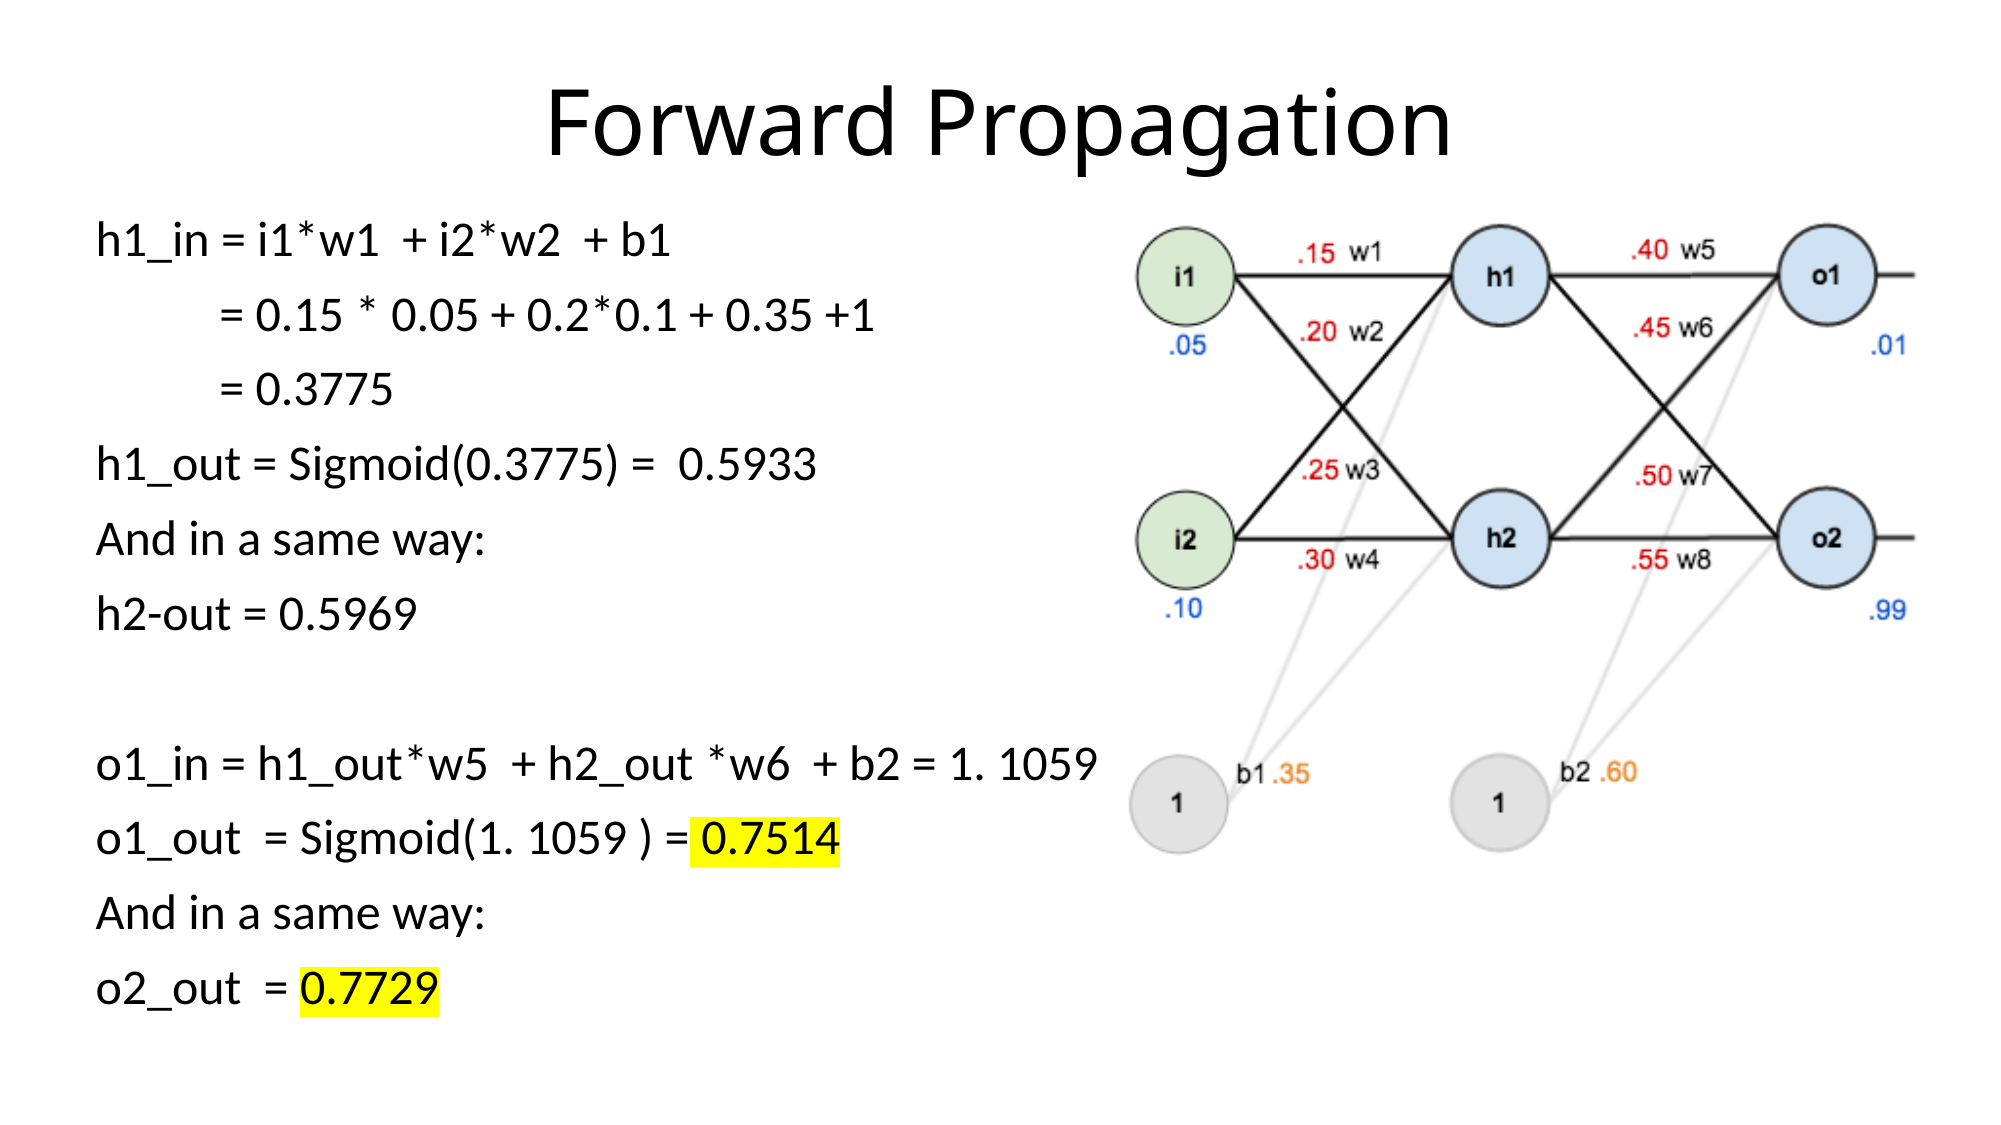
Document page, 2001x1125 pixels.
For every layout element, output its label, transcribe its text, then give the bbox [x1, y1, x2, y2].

picture [1112, 168, 1962, 891]
list h1_in = i1*w1 + i2*w2 + b1 = 0.15 * 0.05 + 0.2*0.1 + 0.35 +1 = 0.3775 h1_out = Sigmoid(0.3775) = 0.5933 And in a same way: h2-out = 0.5969 o1_in = h1_out*w5 + h2_out *w6 + b2 = 1. 1059 o1_out = Sigmoid(1. 1059 ) = 0.7514 And in a same way: o2_out = 0.7729 [80, 205, 1806, 920]
title Forward Propagation [137, 16, 1863, 205]
